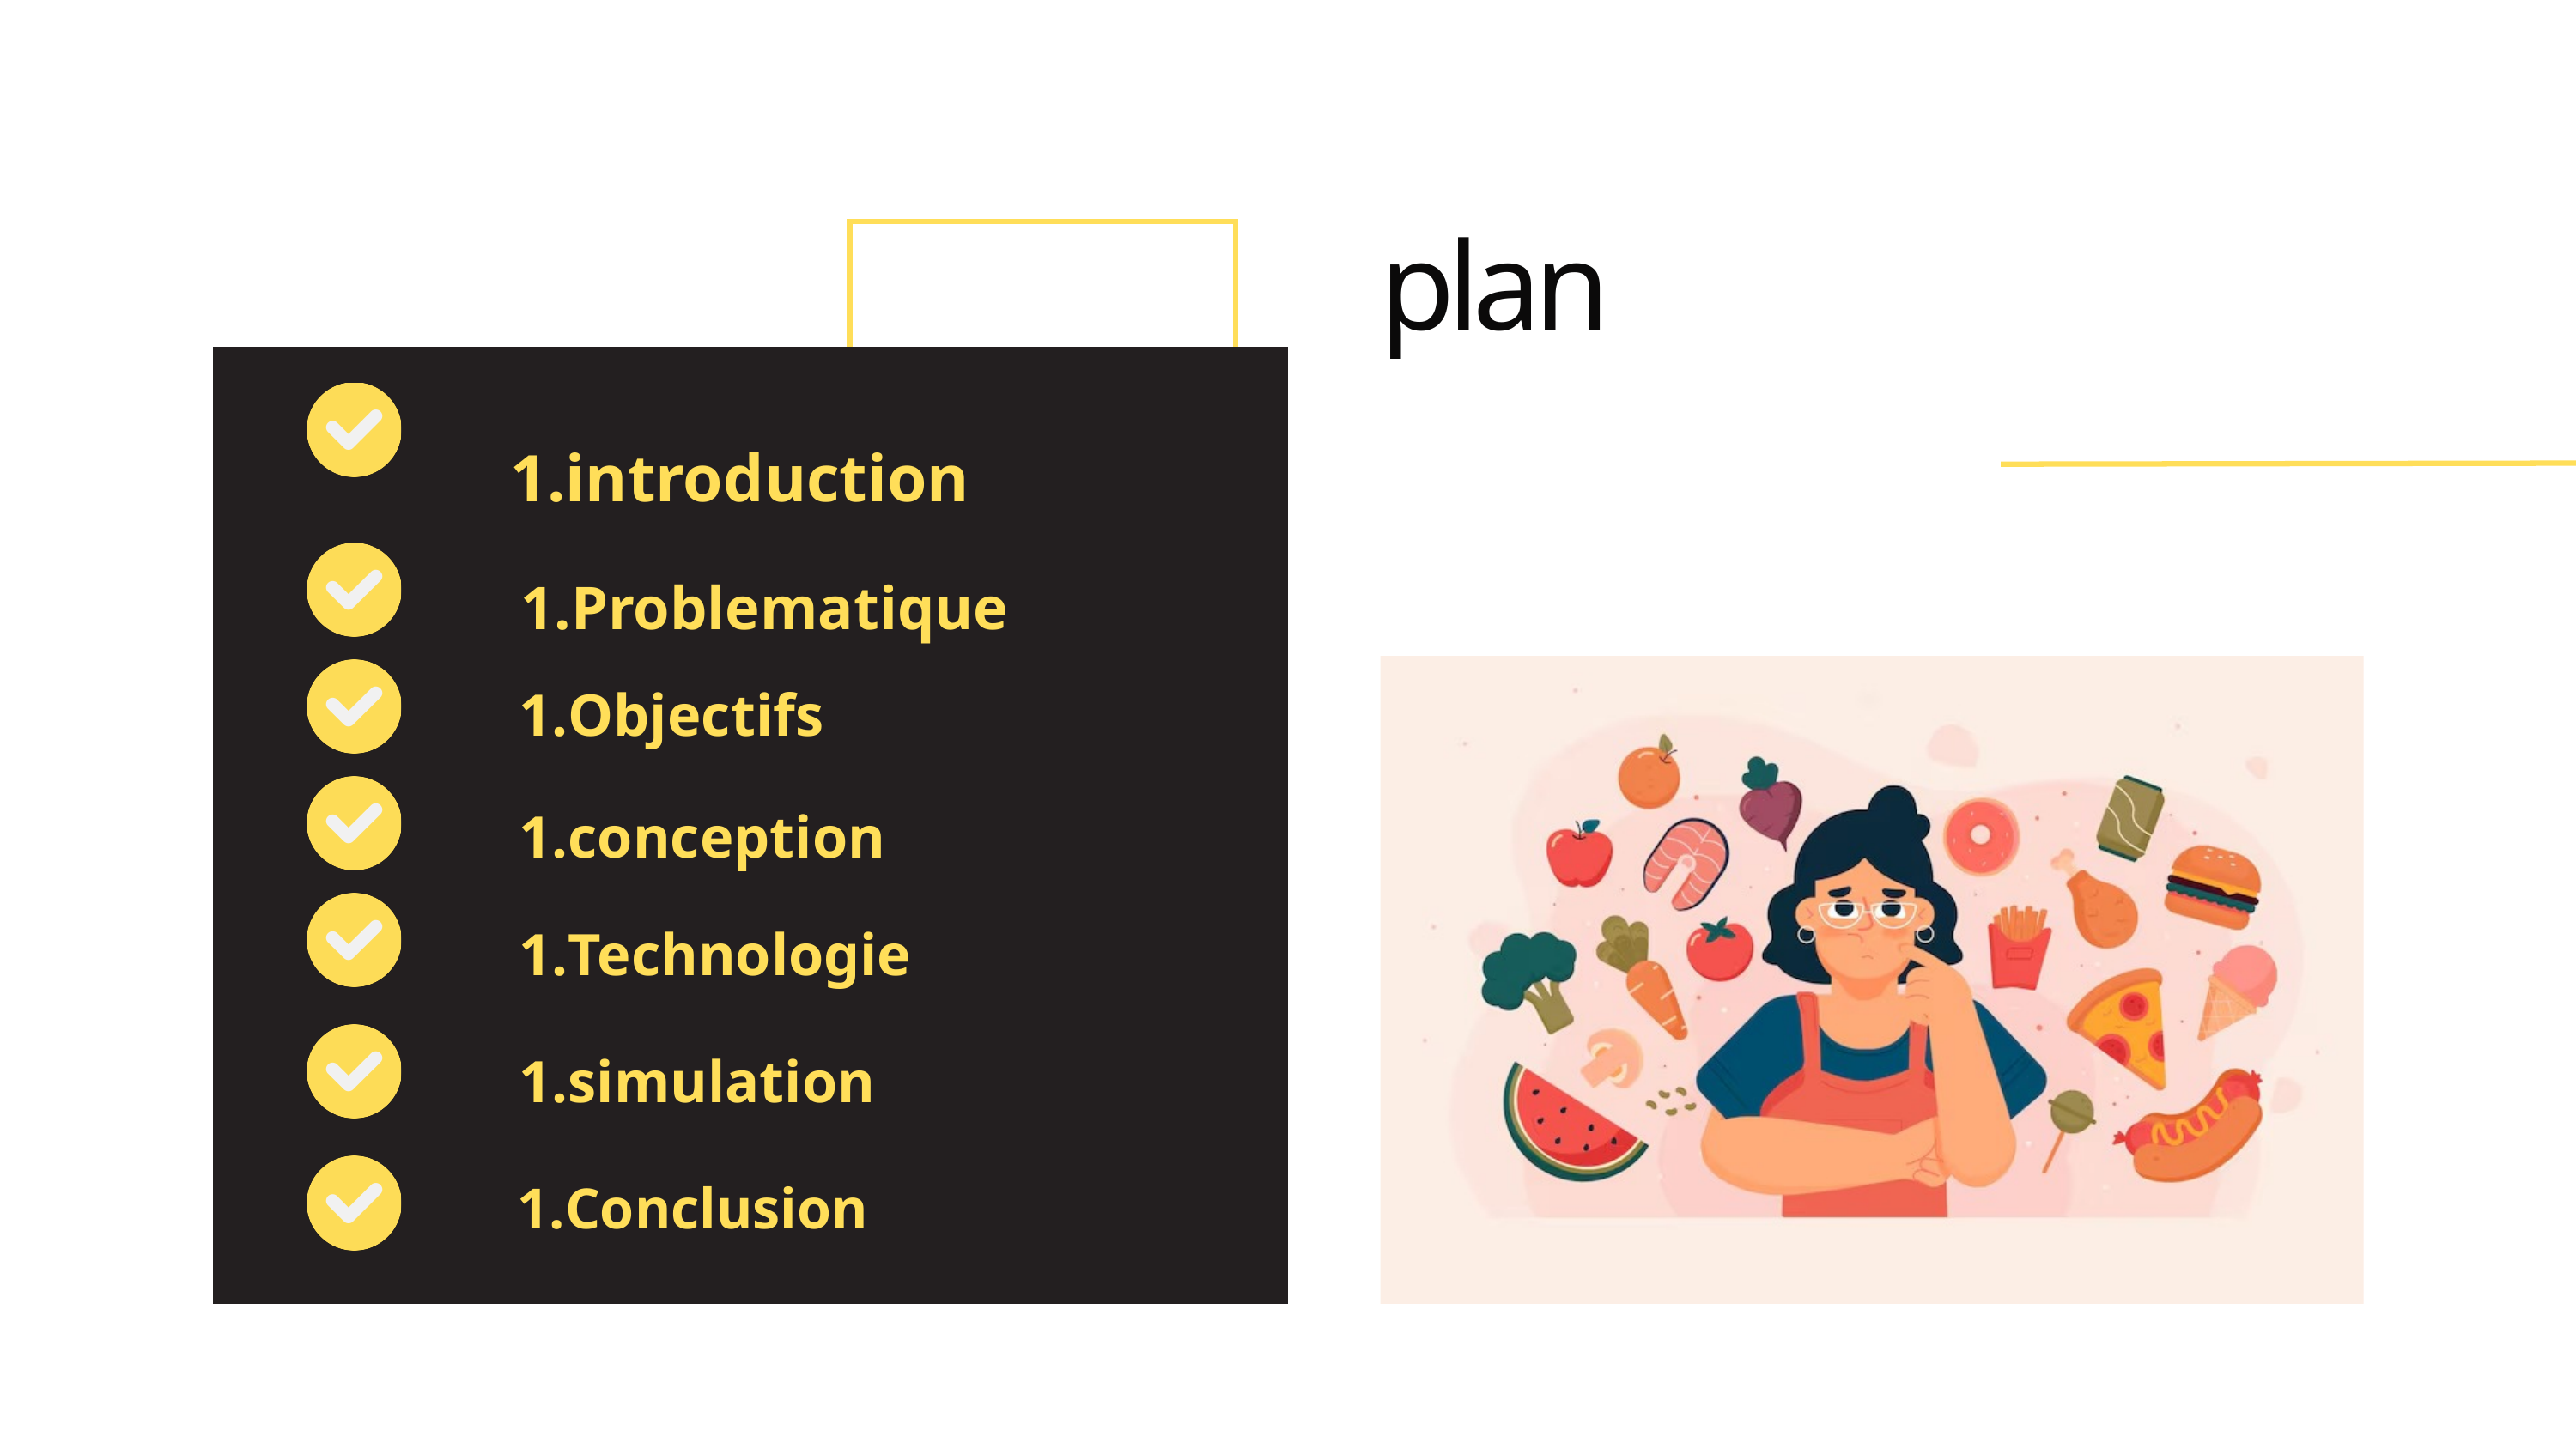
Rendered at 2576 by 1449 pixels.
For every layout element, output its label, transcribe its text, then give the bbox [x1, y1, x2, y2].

text_box plan [1380, 232, 2271, 355]
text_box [213, 347, 1289, 1304]
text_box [1380, 656, 2364, 1304]
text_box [849, 221, 1236, 345]
